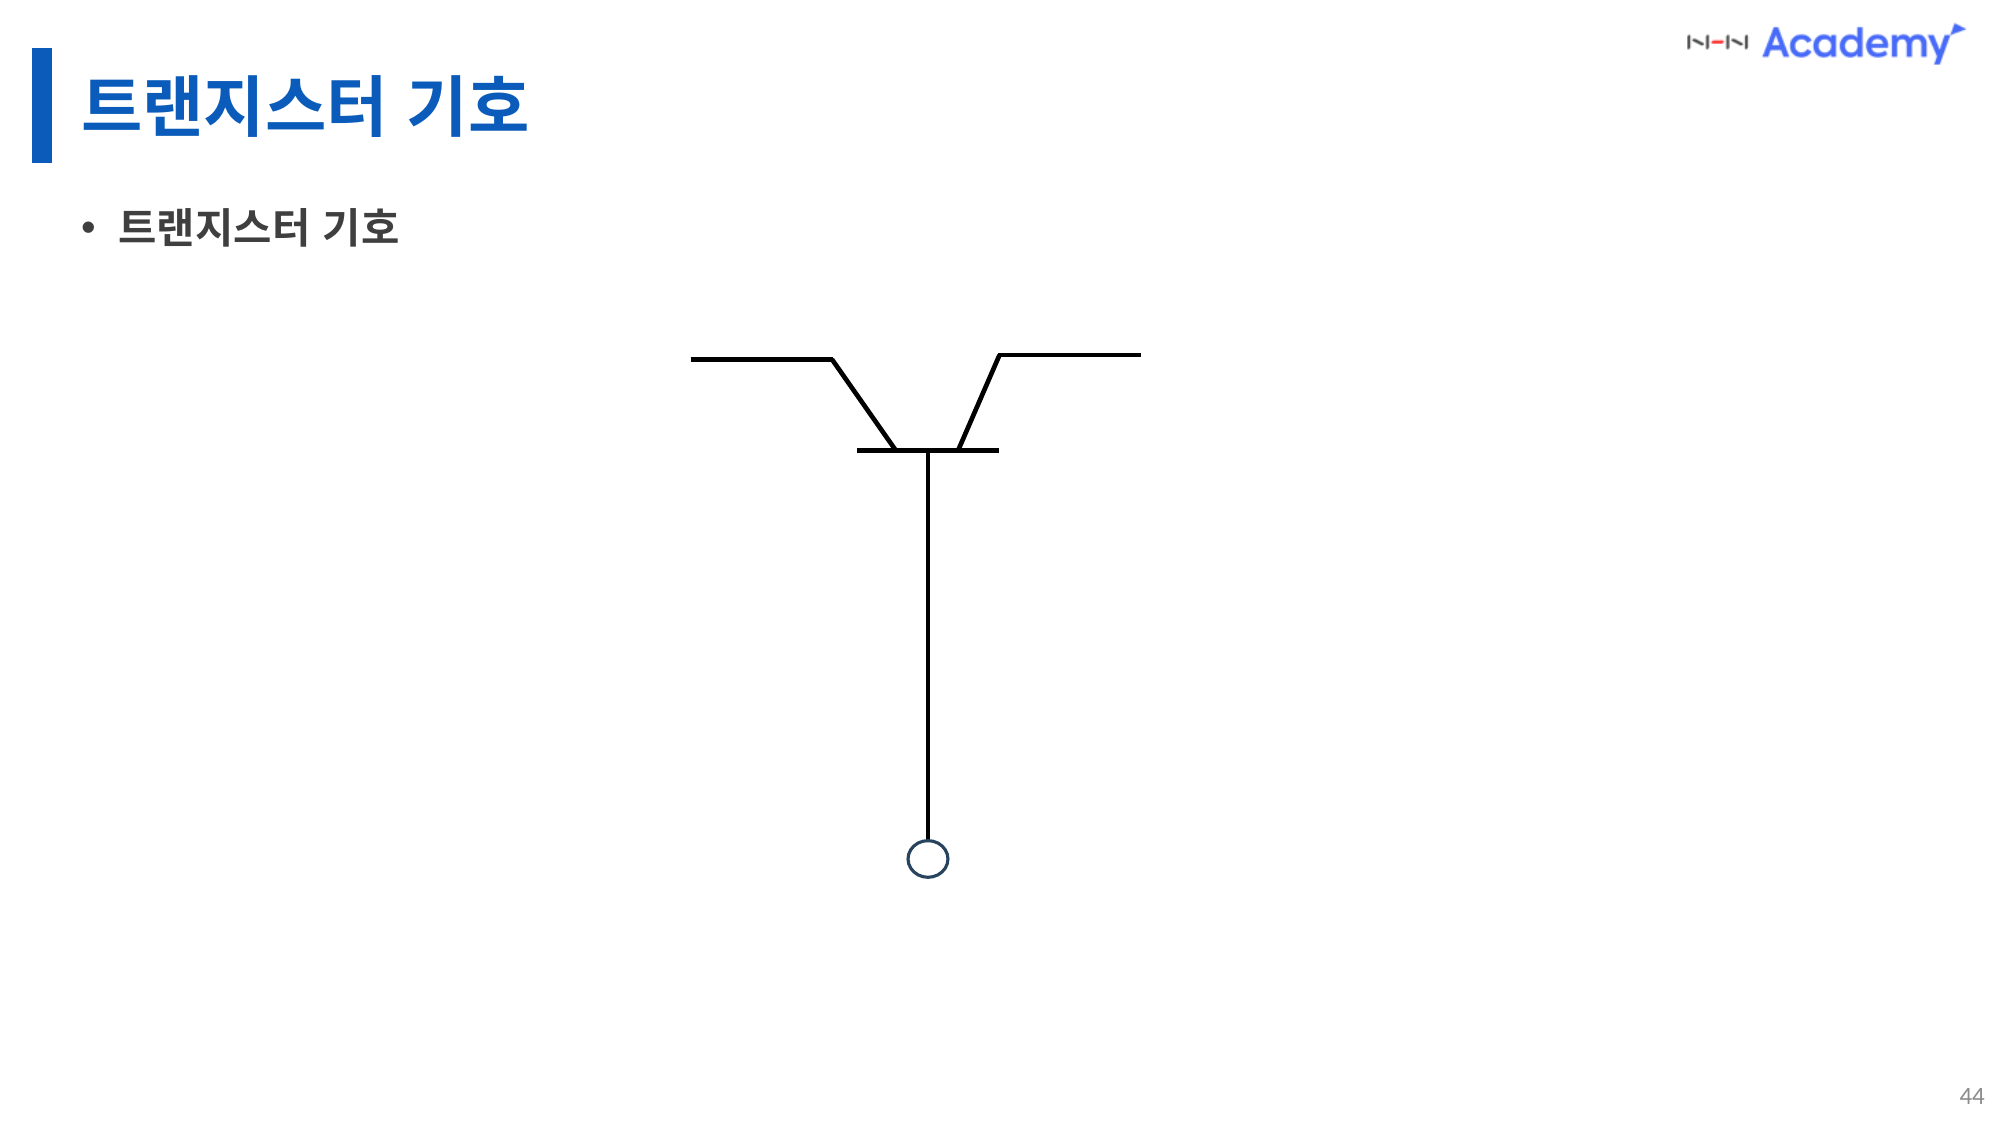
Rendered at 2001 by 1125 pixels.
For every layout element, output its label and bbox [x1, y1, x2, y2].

text_box [690, 355, 1141, 878]
title [66, 49, 1934, 162]
list [66, 187, 1934, 1076]
picture [1682, 19, 1991, 69]
slide_number [1933, 1065, 2000, 1125]
